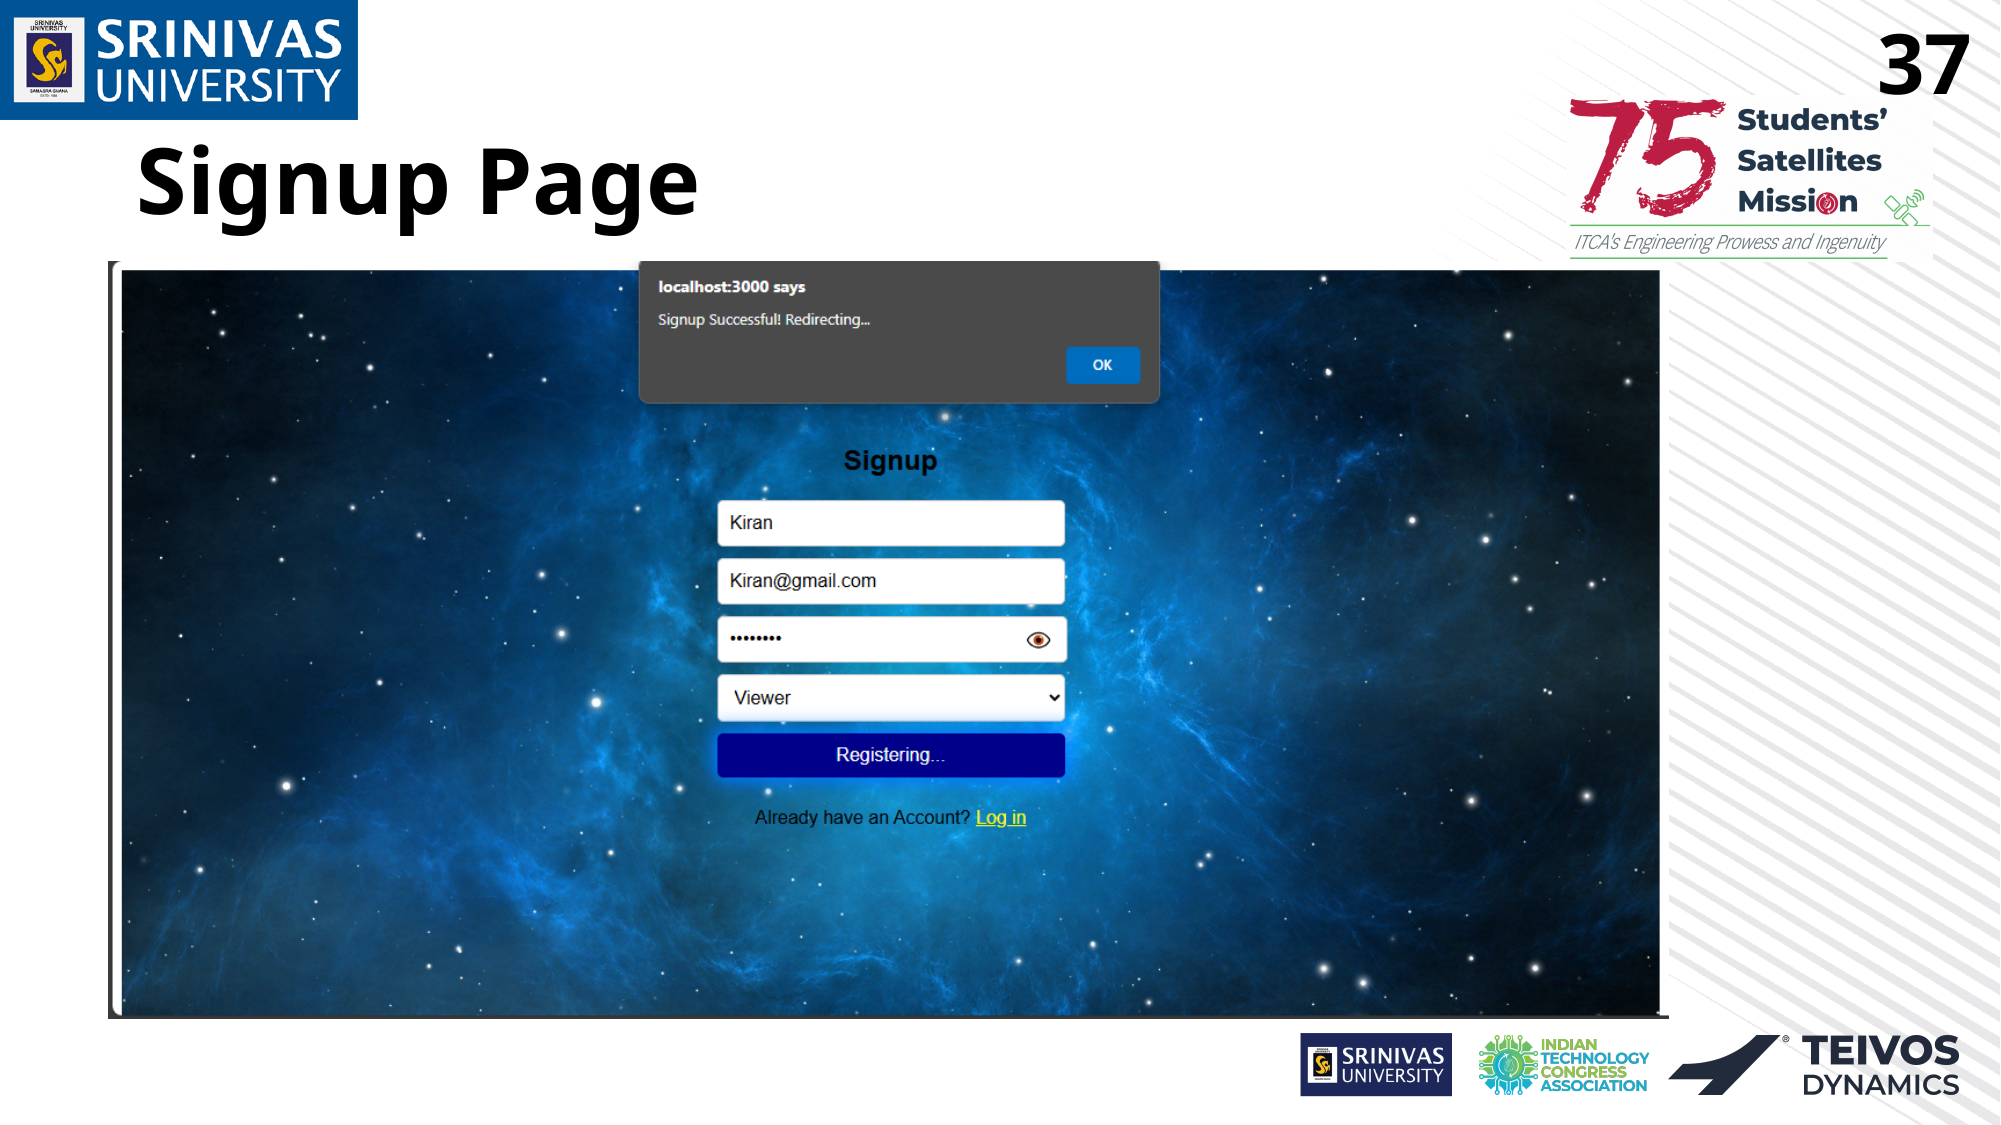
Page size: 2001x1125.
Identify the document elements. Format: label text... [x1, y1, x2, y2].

picture [0, 0, 358, 121]
picture [107, 0, 2000, 1125]
text_box Signup Page [121, 115, 716, 241]
